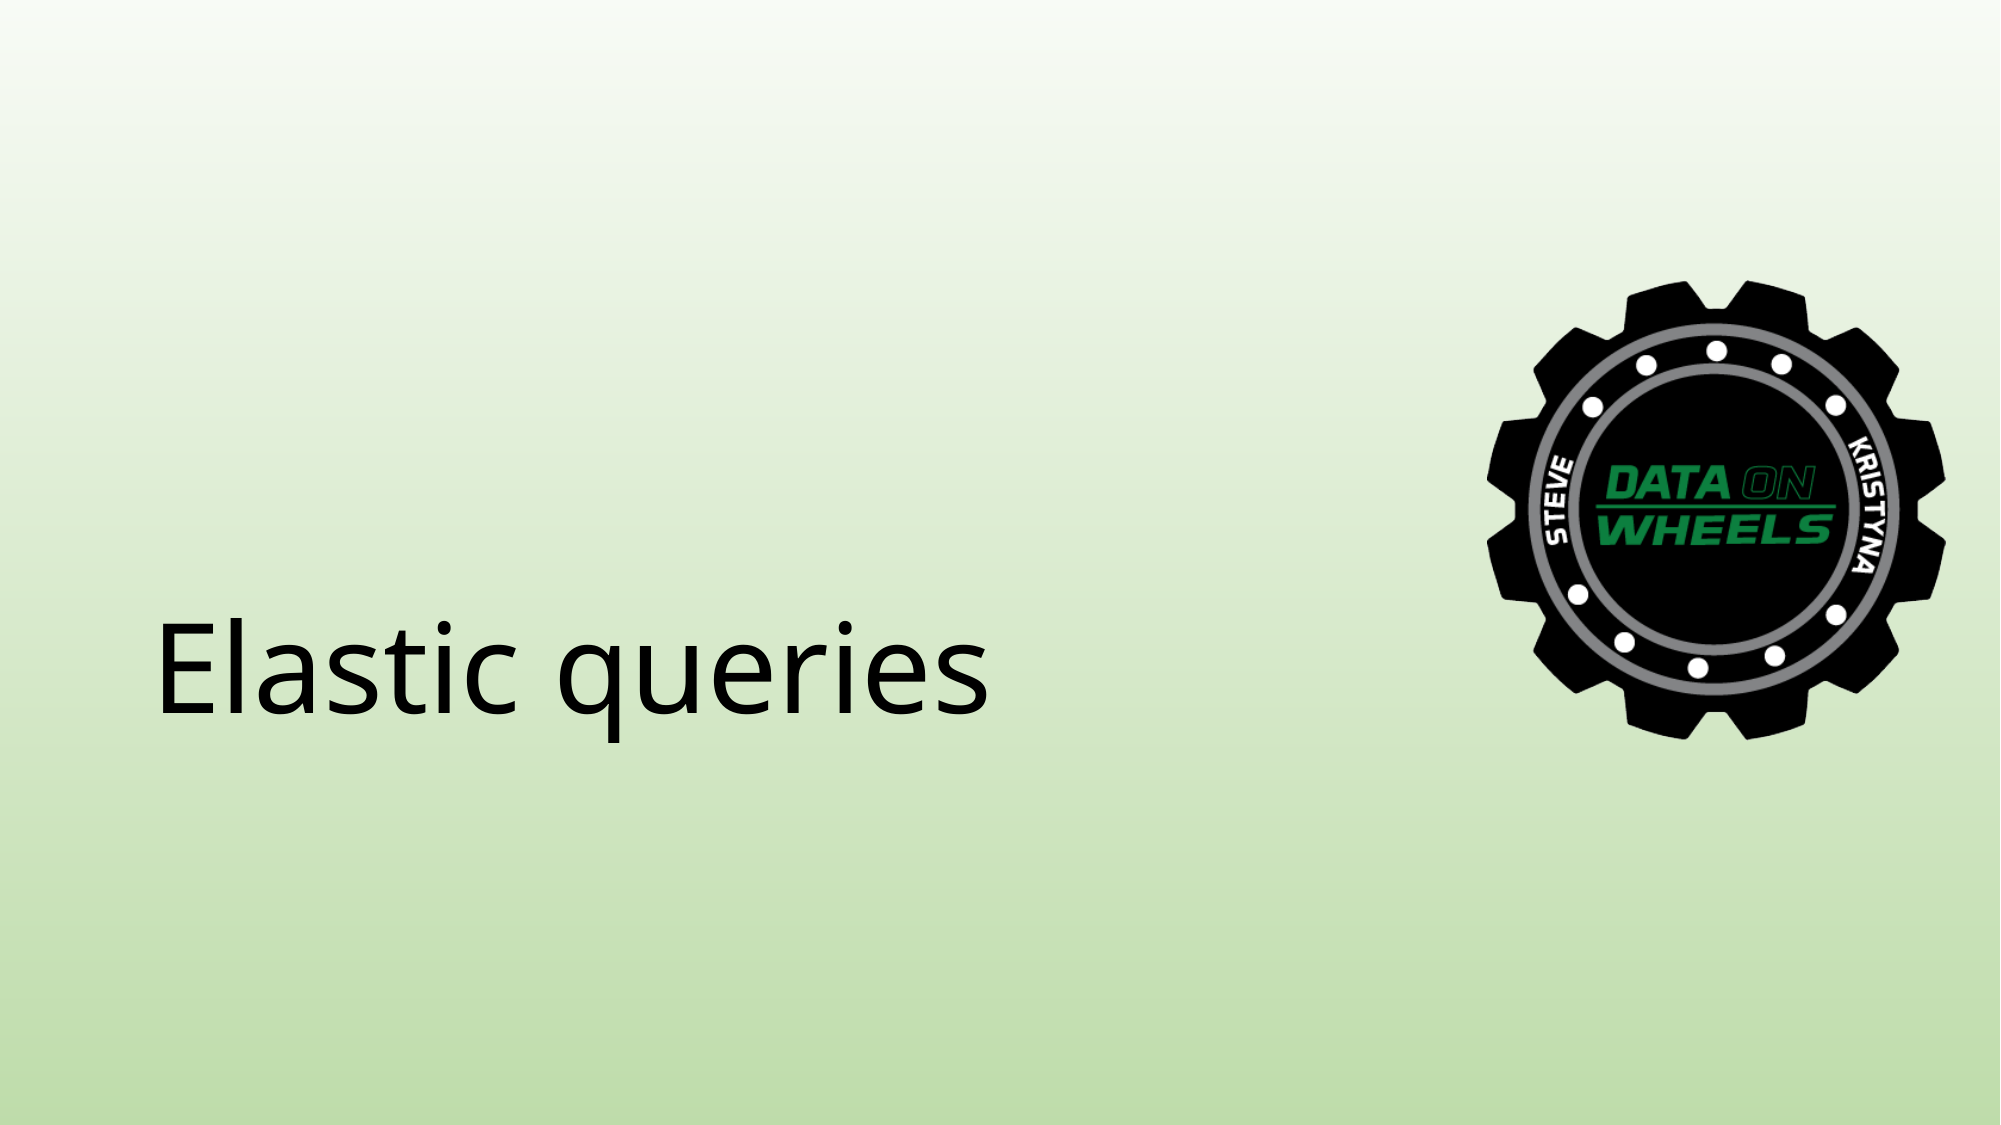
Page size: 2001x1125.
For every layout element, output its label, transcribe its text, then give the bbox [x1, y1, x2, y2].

picture [1487, 280, 1946, 741]
title Elastic queries [136, 280, 1474, 749]
